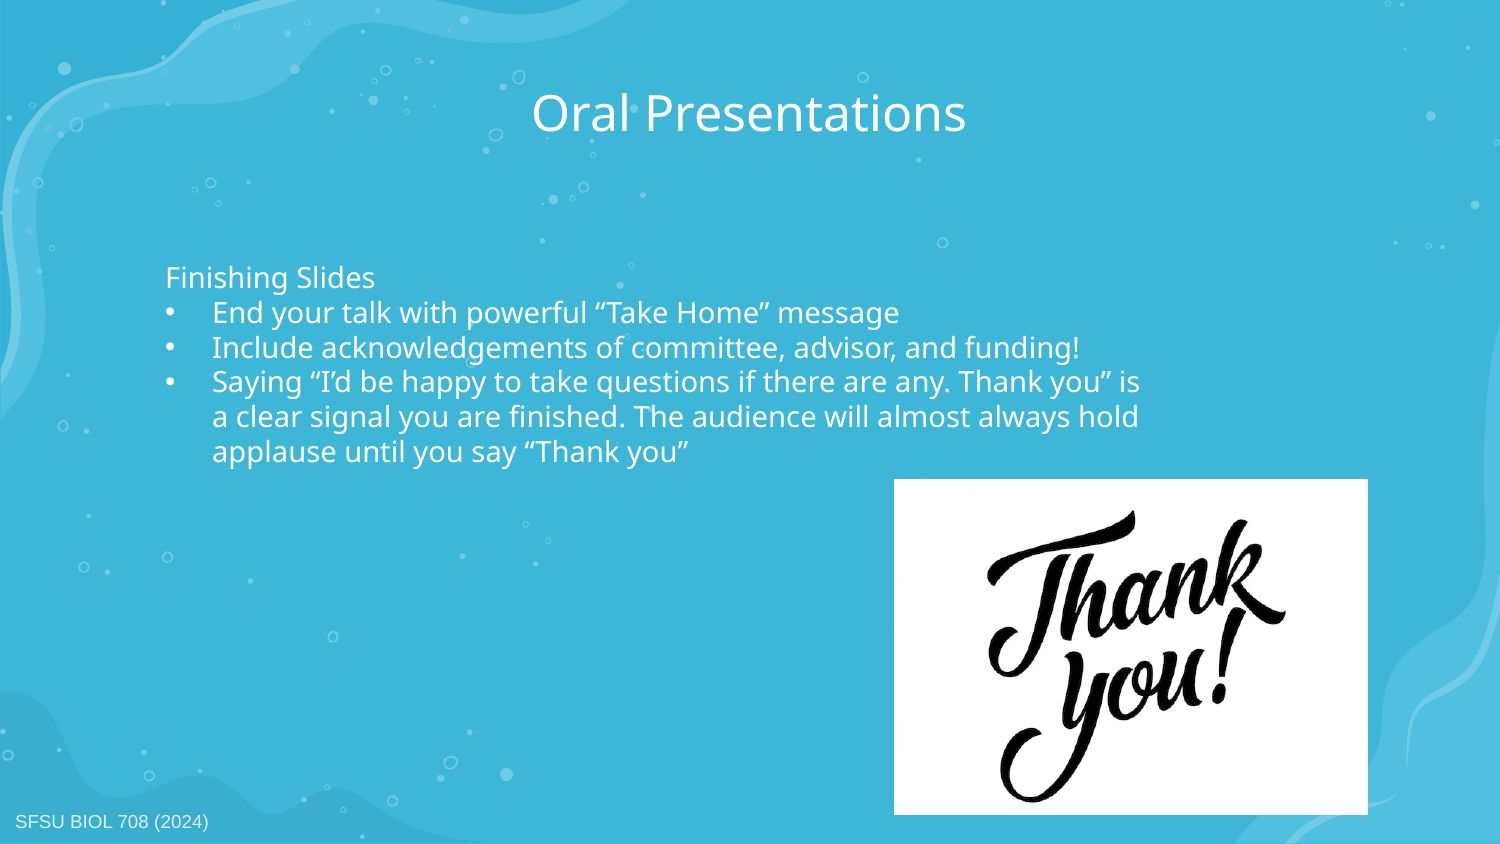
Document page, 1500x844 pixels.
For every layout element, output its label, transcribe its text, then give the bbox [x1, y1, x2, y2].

footer SFSU BIOL 708 (2024) [0, 798, 507, 844]
text_box Finishing Slides End your talk with powerful “Take Home” message Include acknowledgements of committee, advisor, and funding! Saying “I’d be happy to take questions if there are any. Thank you” is a clear signal you are finished. The audience will almost always hold applause until you say “Thank you” [150, 251, 1169, 651]
picture [894, 479, 1369, 815]
title Oral Presentations [118, 88, 1382, 135]
